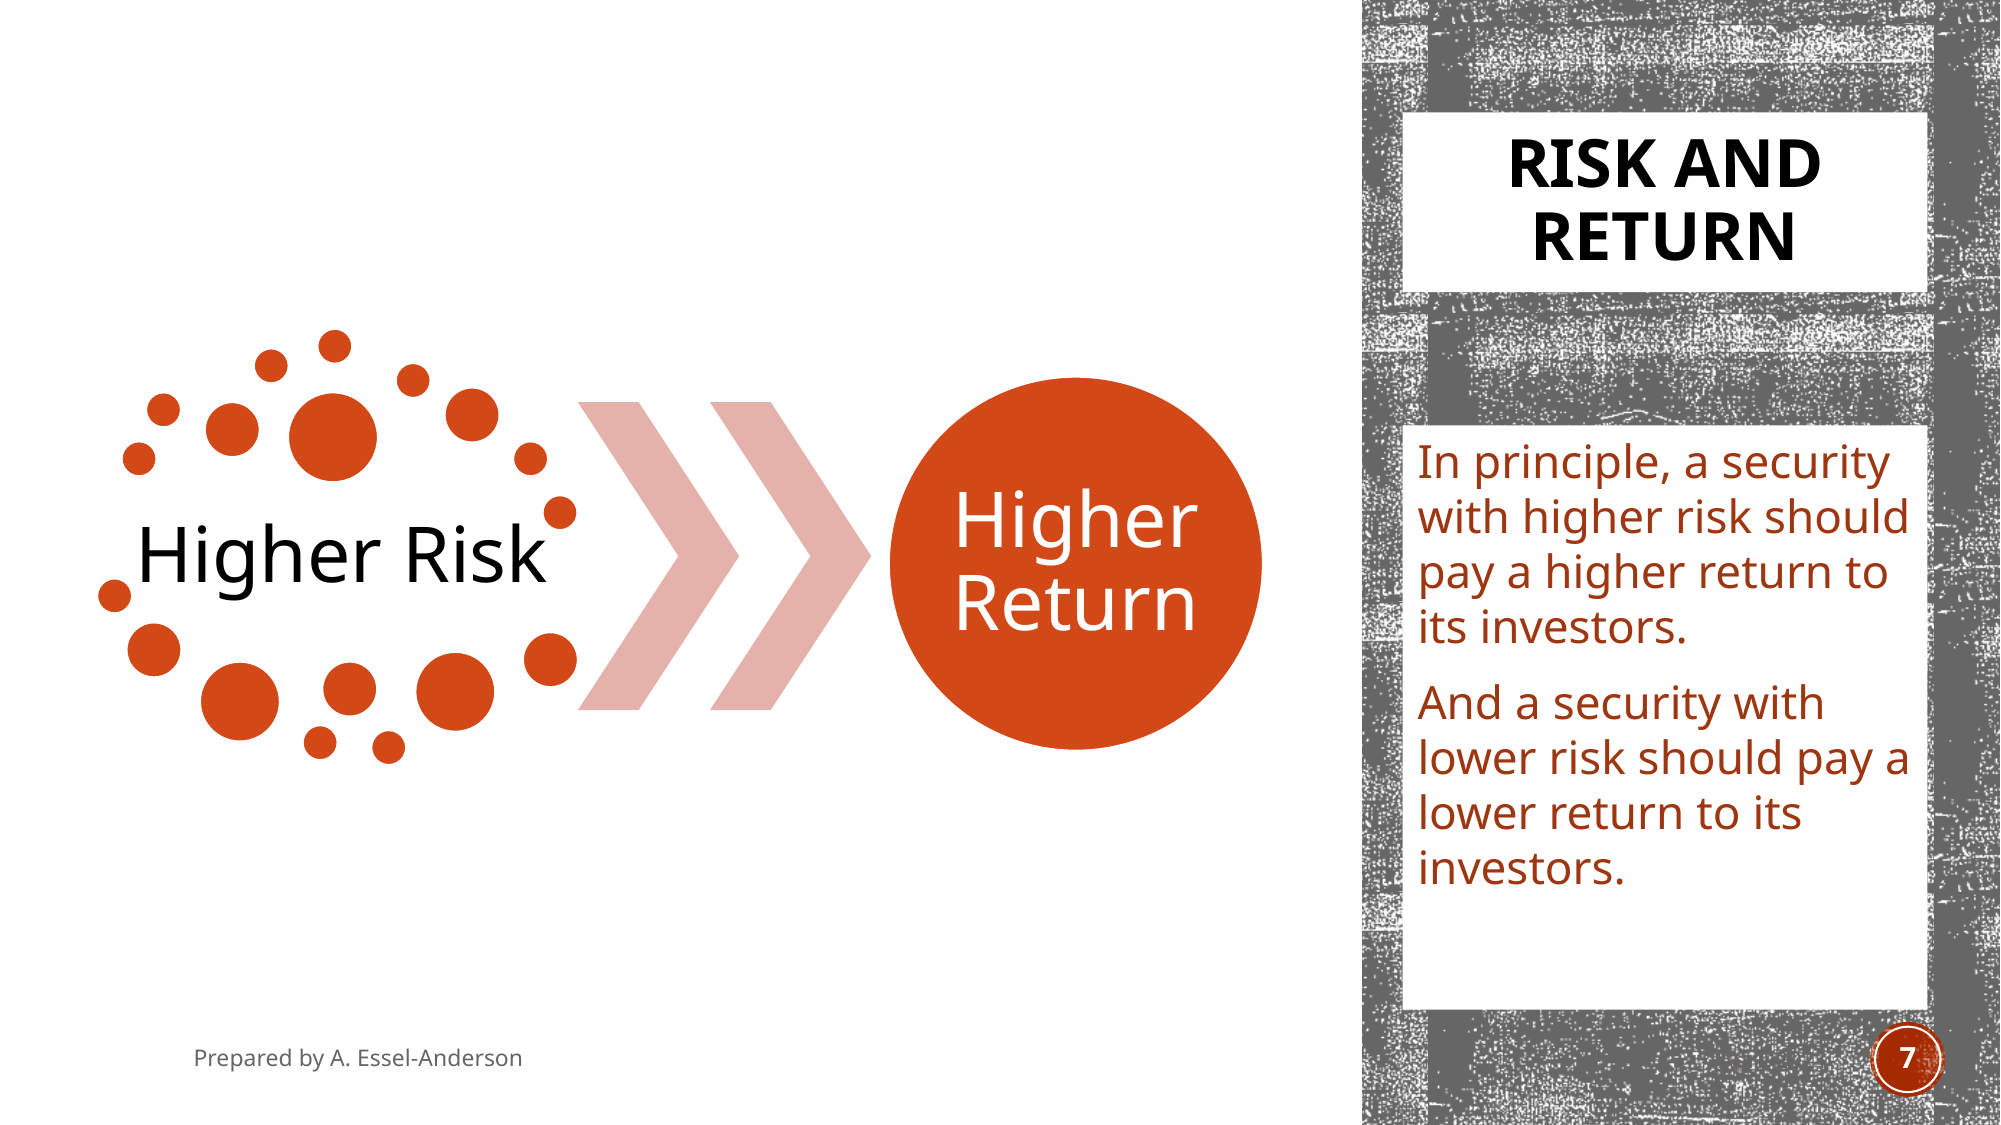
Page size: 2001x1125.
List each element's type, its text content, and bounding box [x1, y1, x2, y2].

footer Prepared by A. Essel-Anderson [178, 1030, 1217, 1089]
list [97, 69, 1282, 1026]
slide_number 7 [1855, 1028, 1961, 1089]
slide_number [1306, 1028, 1844, 1089]
list In principle, a security with higher risk should pay a higher return to its investors. And a security with lower risk should pay a lower return to its investors. [1402, 425, 1928, 1010]
title Risk and Return [1402, 112, 1928, 293]
